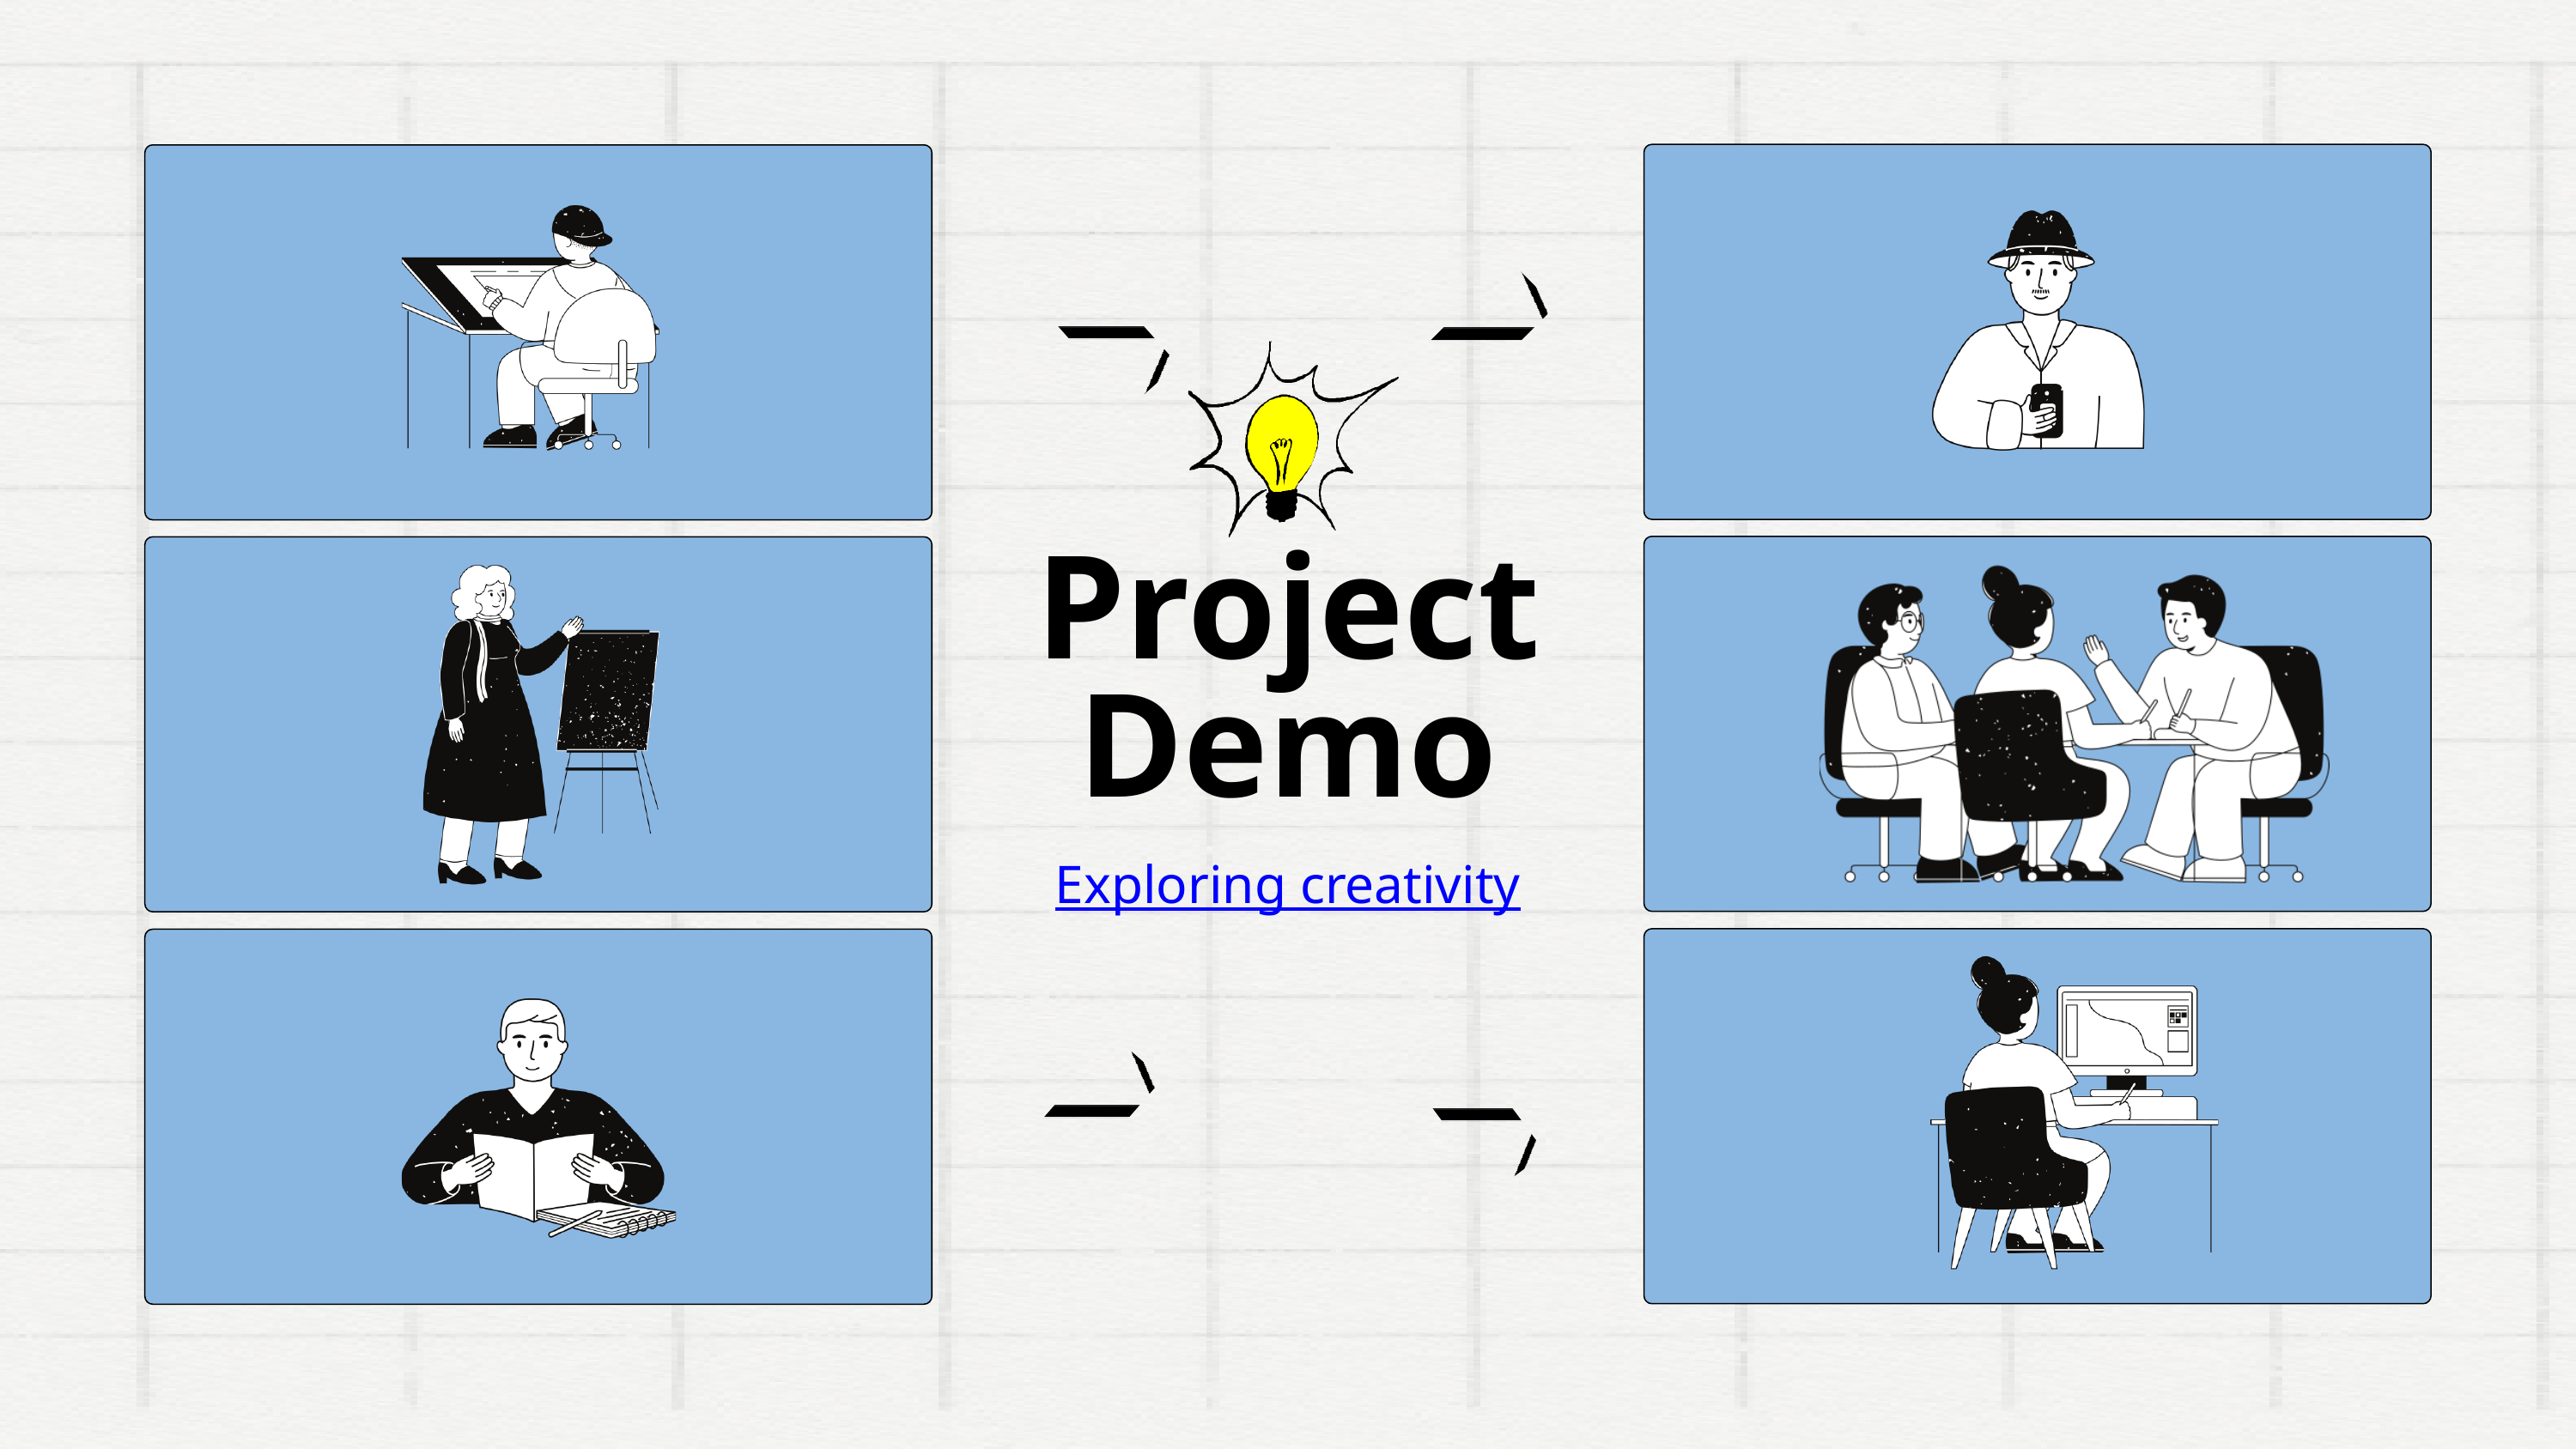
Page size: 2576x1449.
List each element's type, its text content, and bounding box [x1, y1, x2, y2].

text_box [144, 144, 933, 520]
text_box [1409, 260, 1556, 408]
text_box [1035, 258, 1178, 408]
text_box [144, 537, 933, 912]
text_box [1020, 1036, 1163, 1186]
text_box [1643, 928, 2432, 1304]
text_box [1643, 143, 2432, 520]
text_box [1409, 1038, 1546, 1191]
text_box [144, 929, 933, 1305]
text_box [1188, 340, 1400, 537]
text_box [1643, 536, 2432, 912]
text_box Project Demo [985, 548, 1591, 827]
text_box [0, 0, 2576, 1449]
text_box Exploring creativity [1036, 865, 1540, 923]
